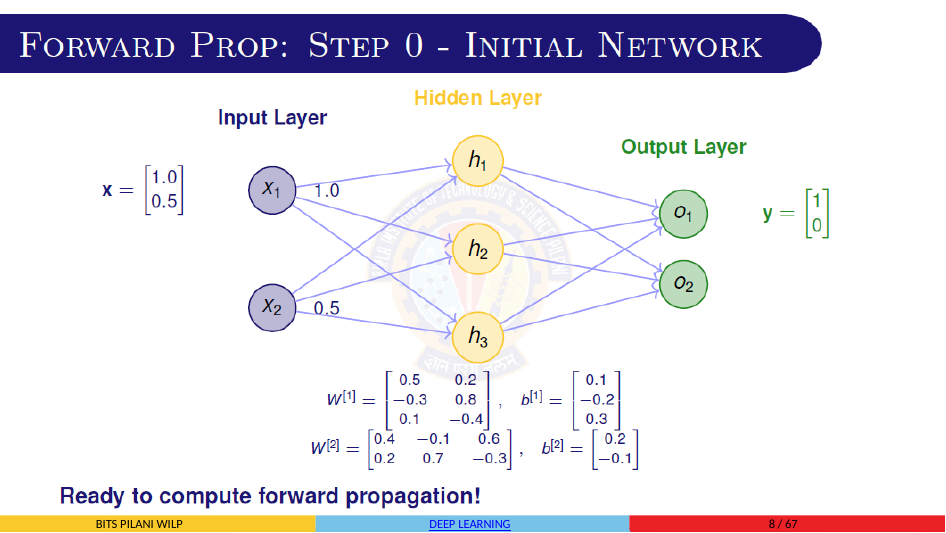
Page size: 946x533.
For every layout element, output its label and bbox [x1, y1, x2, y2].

picture [0, 0, 945, 515]
text_box [0, 515, 946, 531]
